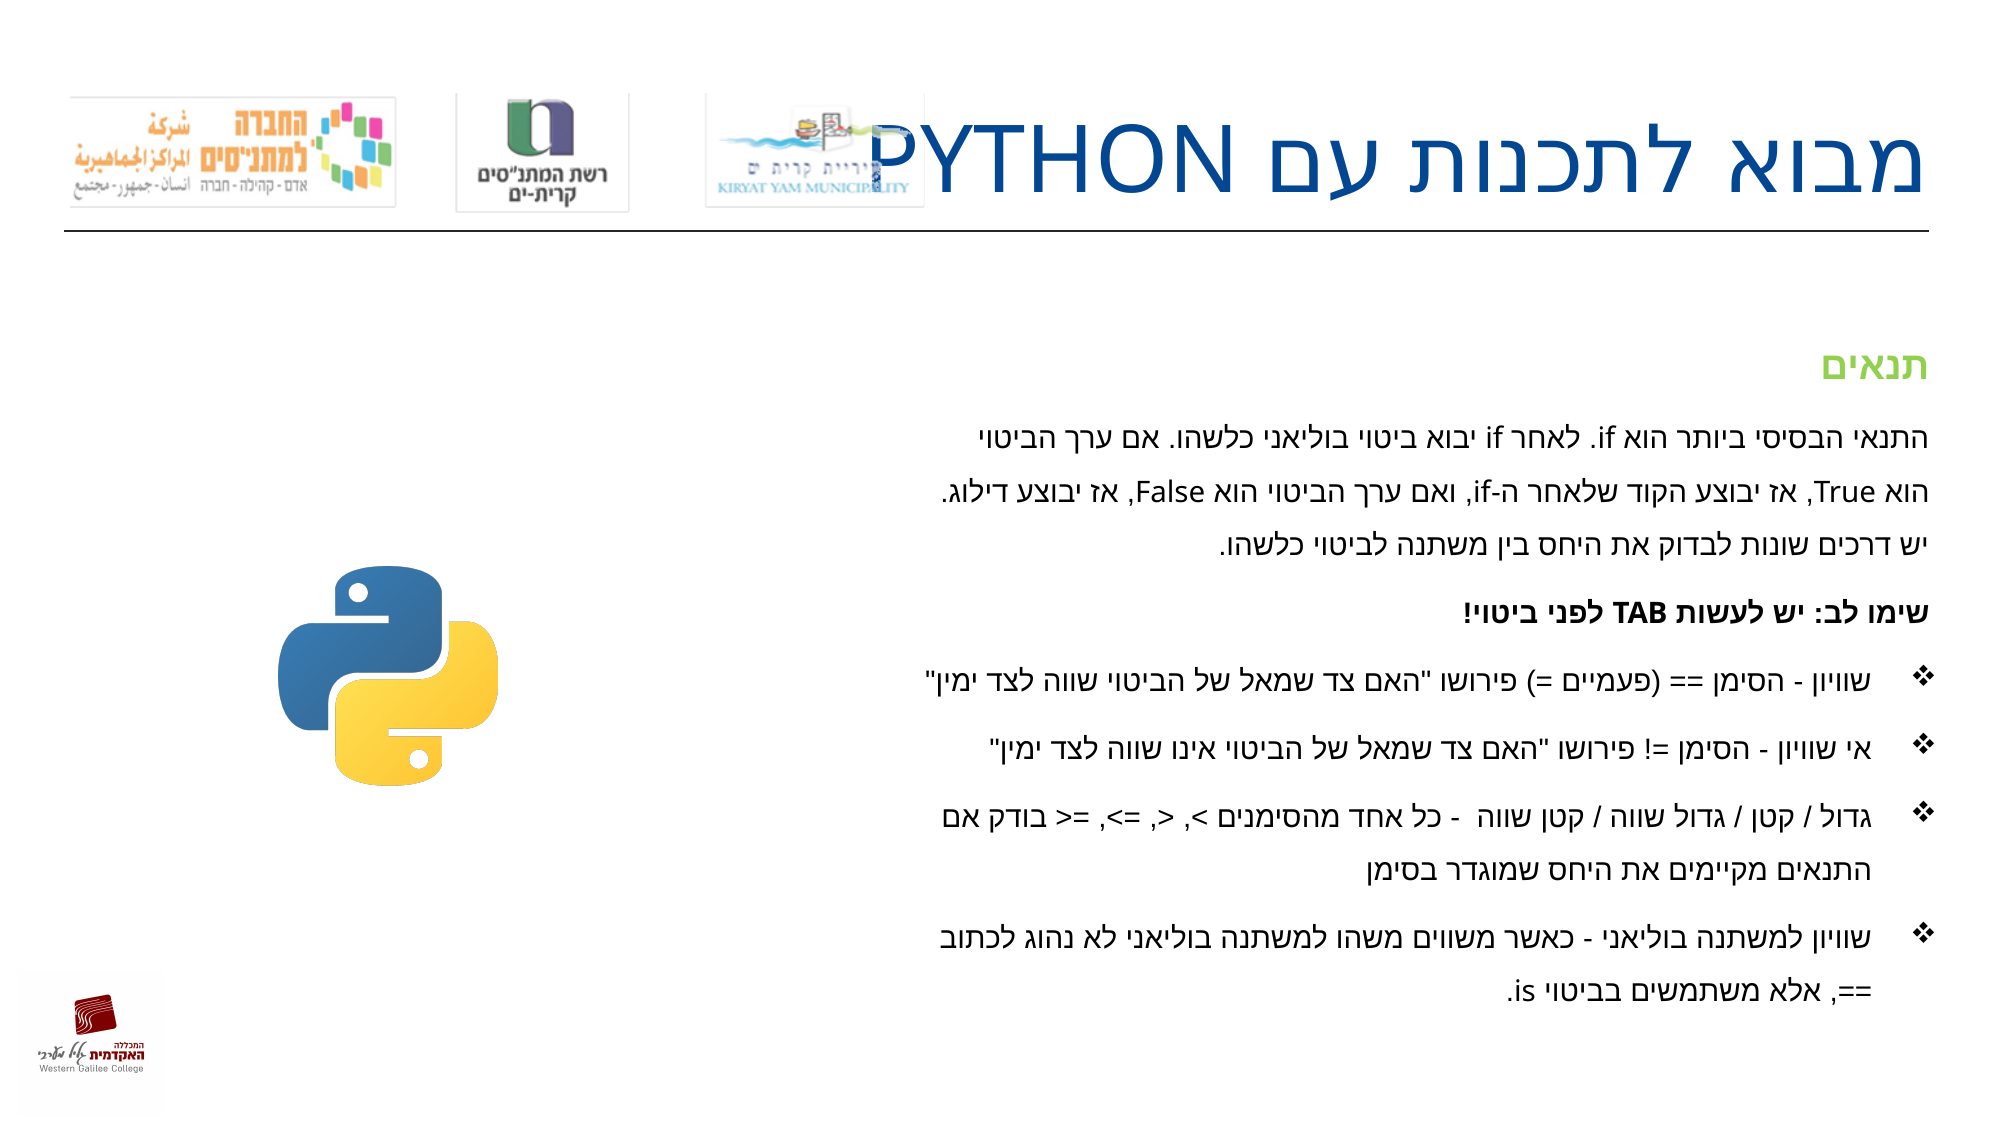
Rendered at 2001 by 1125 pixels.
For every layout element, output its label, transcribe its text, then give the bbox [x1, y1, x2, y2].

picture [278, 566, 498, 786]
picture [18, 970, 164, 1116]
picture [70, 93, 925, 213]
text_box תנאים התנאי הבסיסי ביותר הוא if. לאחר if יבוא ביטוי בוליאני כלשהו. אם ערך הביטוי הוא True, אז יבוצע הקוד שלאחר ה-if, ואם ערך הביטוי הוא False, אז יבוצע דילוג. יש דרכים שונות לבדוק את היחס בין משתנה לביטוי כלשהו. שימו לב: יש לעשות TAB לפני ביטוי! שוויון - הסימן == (פעמיים =) פירושו "האם צד שמאל של הביטוי שווה לצד ימין" אי שוויון - הסימן =! פירושו "האם צד שמאל של הביטוי אינו שווה לצד ימין" גדול / קטן / גדול שווה / קטן שווה - כל אחד מהסימנים >, <, =>, =< בודק אם התנאים מקיימים את היחס שמוגדר בסימן שוויון למשתנה בוליאני - כאשר משווים משהו למשתנה בוליאני לא נהוג לכתוב ==, אלא משתמשים בביטוי is. [924, 309, 1930, 1043]
title מבוא לתכנות עם PYTHON [64, 55, 1930, 221]
